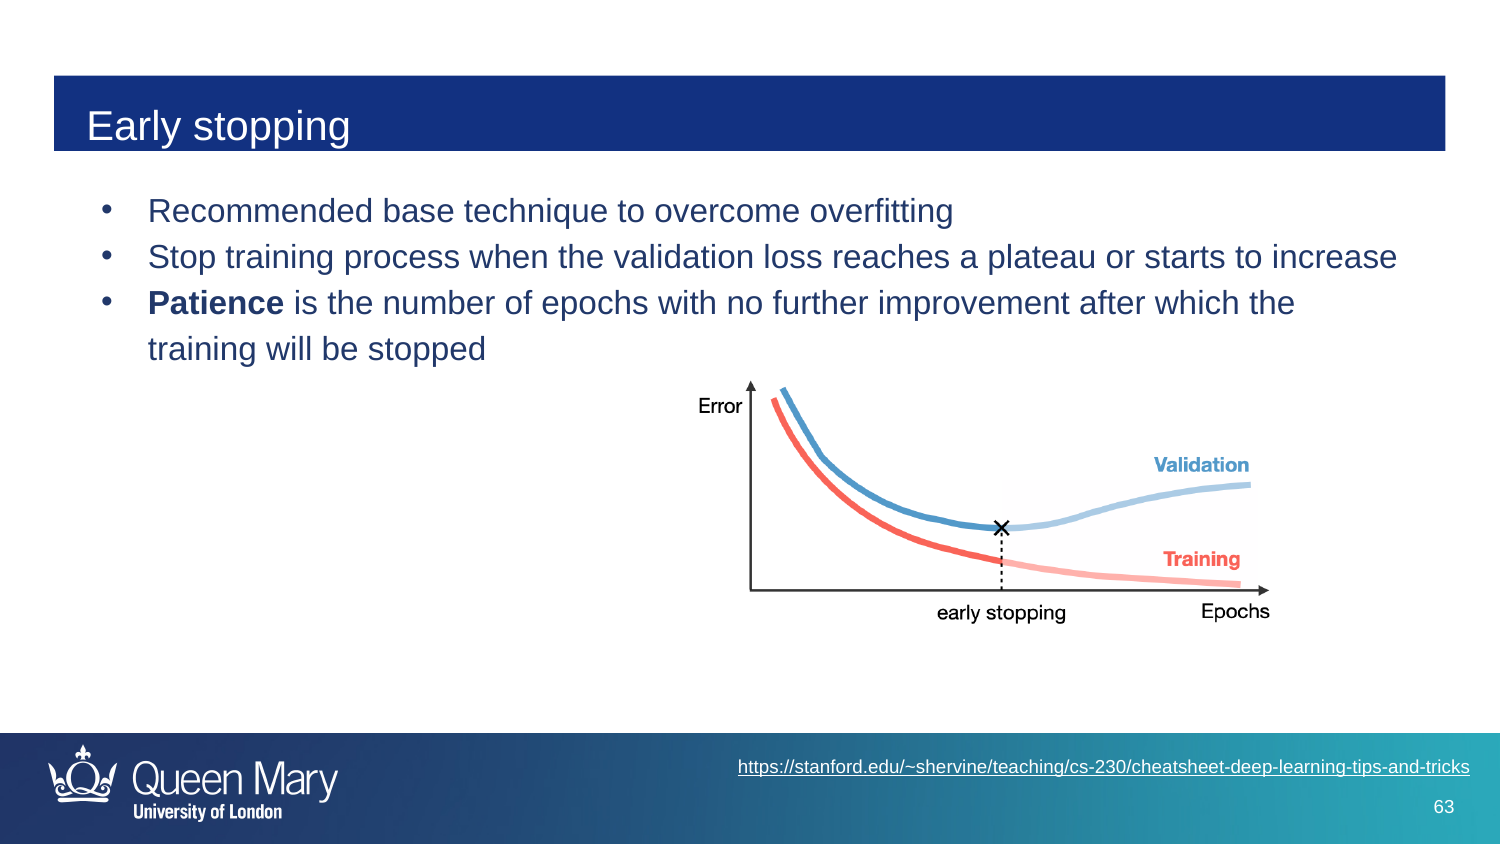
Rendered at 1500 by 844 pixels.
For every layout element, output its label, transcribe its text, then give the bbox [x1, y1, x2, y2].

list Recommended base technique to overcome overfitting Stop training process when the validation loss reaches a plateau or starts to increase Patience is the number of epochs with no further improvement after which the training will be stopped [71, 168, 1429, 387]
picture [0, 733, 1500, 844]
text_box https://stanford.edu/~shervine/teaching/cs-230/cheatsheet-deep-learning-tips-and-tricks [722, 739, 1500, 790]
title Early stopping [71, 89, 1429, 135]
picture [678, 361, 1338, 676]
